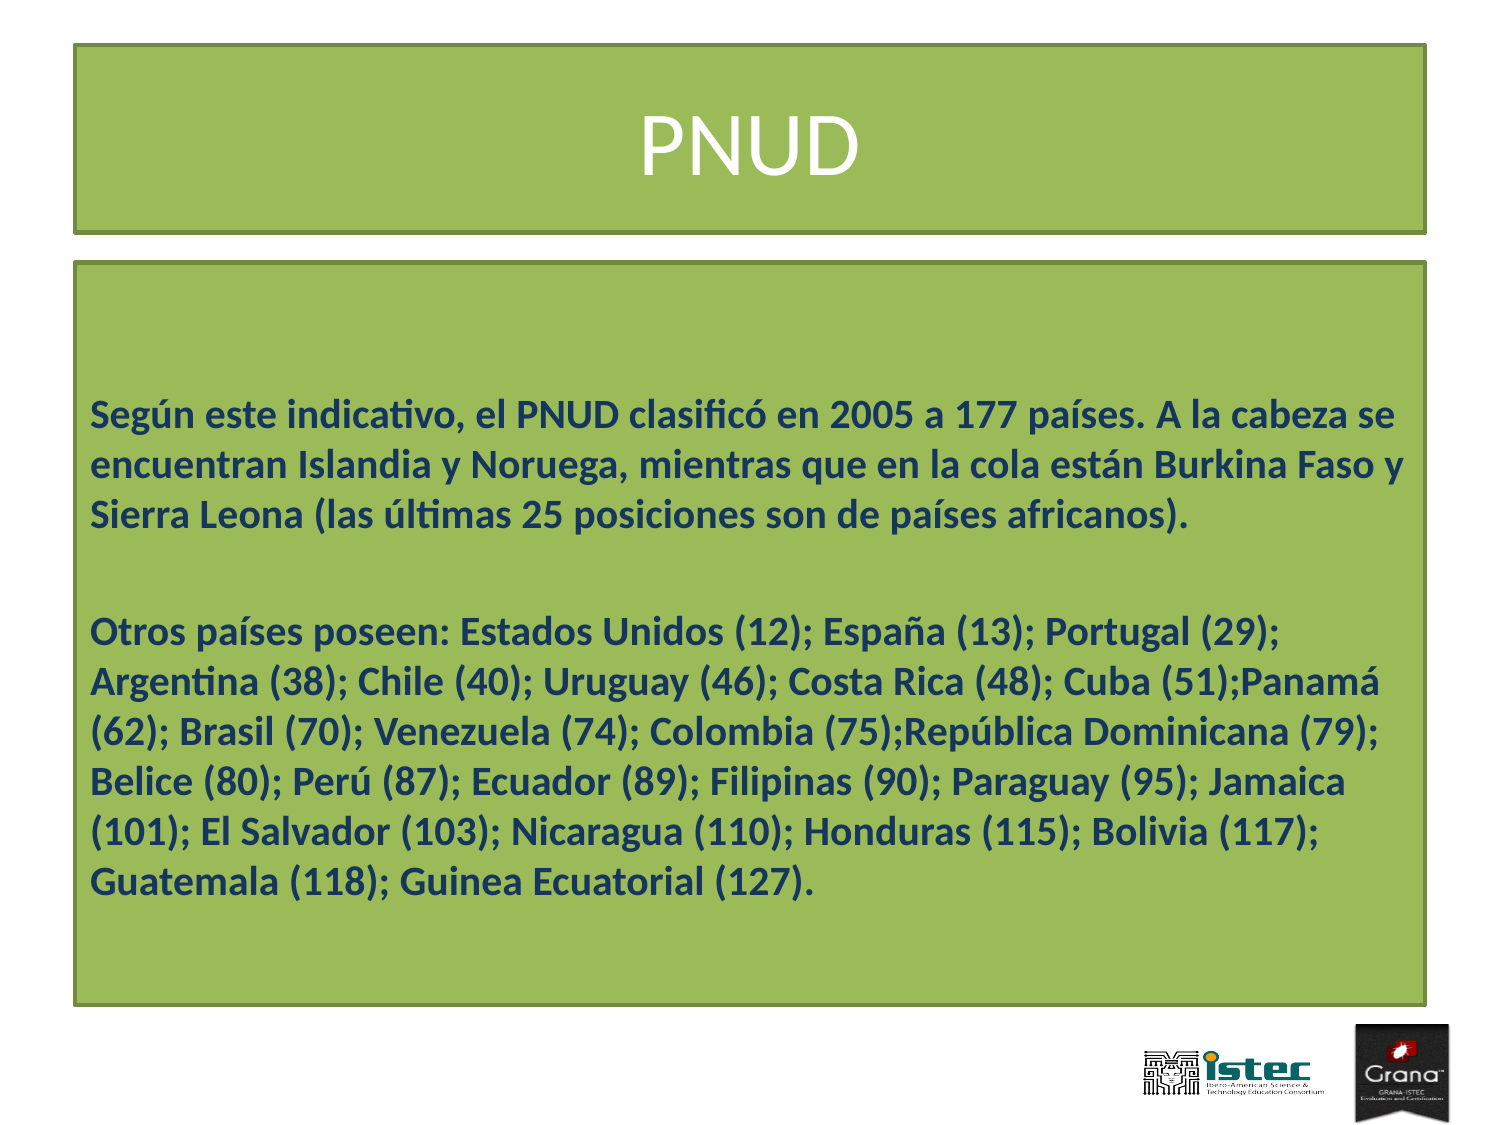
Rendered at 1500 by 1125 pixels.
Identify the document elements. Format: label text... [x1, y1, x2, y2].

title PNUD [75, 45, 1425, 233]
list Según este indicativo, el PNUD clasificó en 2005 a 177 países. A la cabeza se encuentran Islandia y Noruega, mientras que en la cola están Burkina Faso y Sierra Leona (las últimas 25 posiciones son de países africanos). Otros países poseen: Estados Unidos (12); España (13); Portugal (29); Argentina (38); Chile (40); Uruguay (46); Costa Rica (48); Cuba (51);Panamá (62); Brasil (70); Venezuela (74); Colombia (75);República Dominicana (79); Belice (80); Perú (87); Ecuador (89); Filipinas (90); Paraguay (95); Jamaica (101); El Salvador (103); Nicaragua (110); Honduras (115); Bolivia (117); Guatemala (118); Guinea Ecuatorial (127). [75, 262, 1425, 1005]
picture [1141, 1048, 1328, 1096]
picture [1352, 1024, 1452, 1125]
